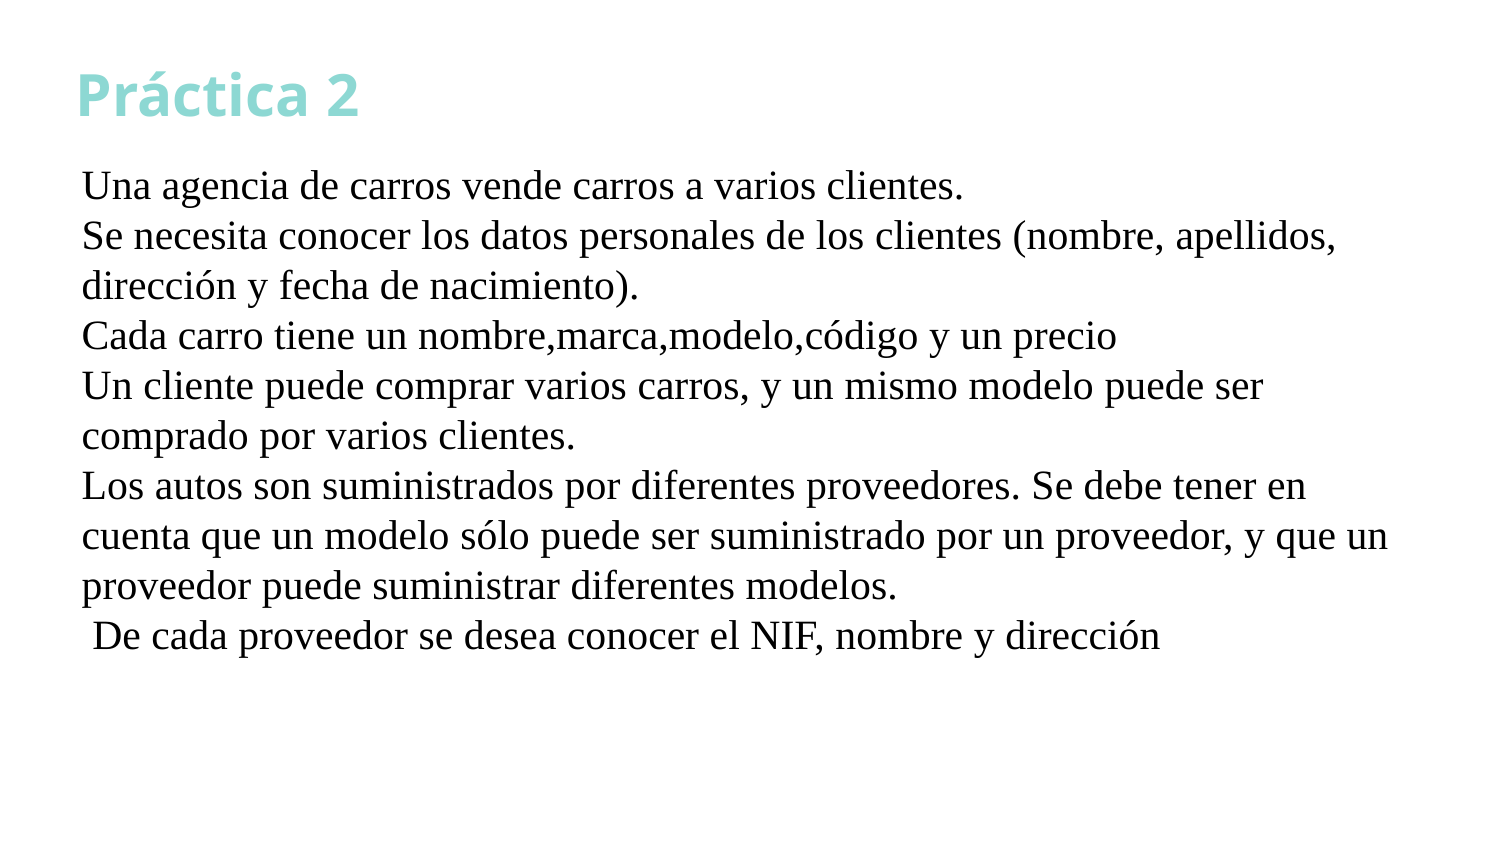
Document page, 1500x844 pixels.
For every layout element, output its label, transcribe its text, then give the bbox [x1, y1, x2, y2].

title Práctica 2 [60, 42, 750, 160]
text_box Una agencia de carros vende carros a varios clientes. Se necesita conocer los datos personales de los clientes (nombre, apellidos, dirección y fecha de nacimiento). Cada carro tiene un nombre,marca,modelo,código y un precio Un cliente puede comprar varios carros, y un mismo modelo puede ser comprado por varios clientes. Los autos son suministrados por diferentes proveedores. Se debe tener en cuenta que un modelo sólo puede ser suministrado por un proveedor, y que un proveedor puede suministrar diferentes modelos. De cada proveedor se desea conocer el NIF, nombre y dirección [66, 142, 1434, 761]
